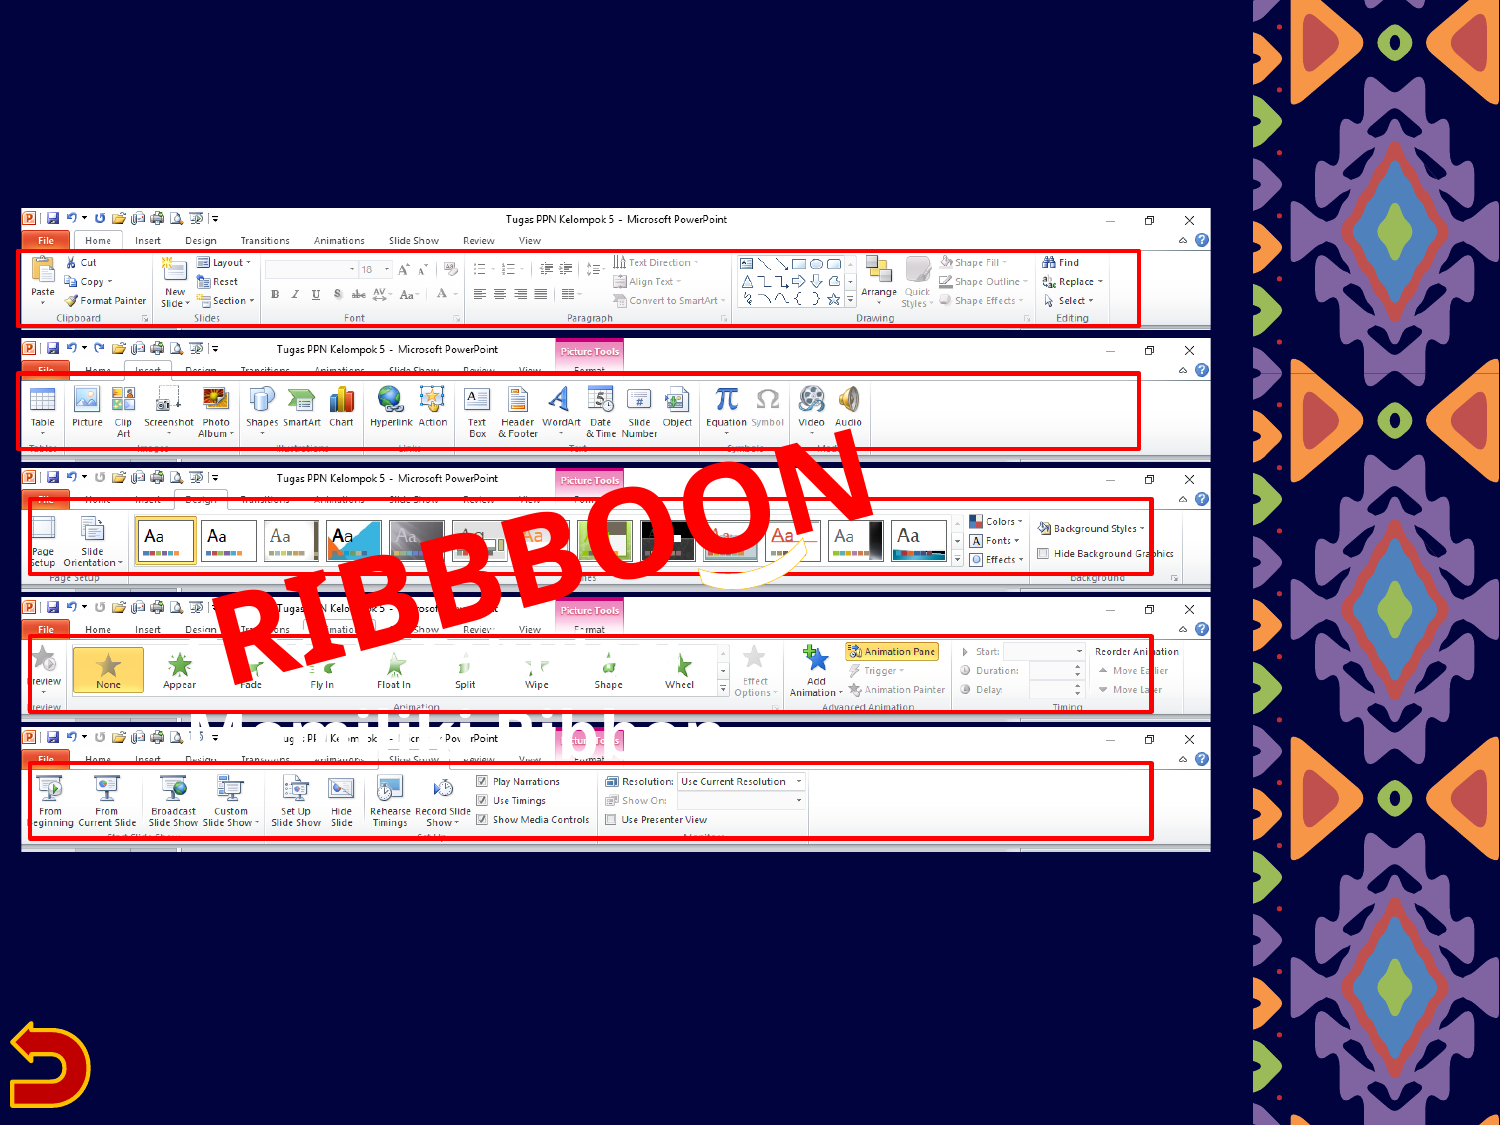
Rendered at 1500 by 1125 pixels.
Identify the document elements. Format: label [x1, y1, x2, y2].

picture [21, 597, 1211, 722]
picture [21, 727, 1211, 852]
text_box [10, 1021, 91, 1108]
picture [21, 467, 181, 592]
picture [1091, 467, 1211, 592]
text_box [1213, 439, 1500, 686]
text_box [181, 443, 1091, 636]
picture [20, 207, 1211, 331]
picture [20, 337, 1211, 463]
